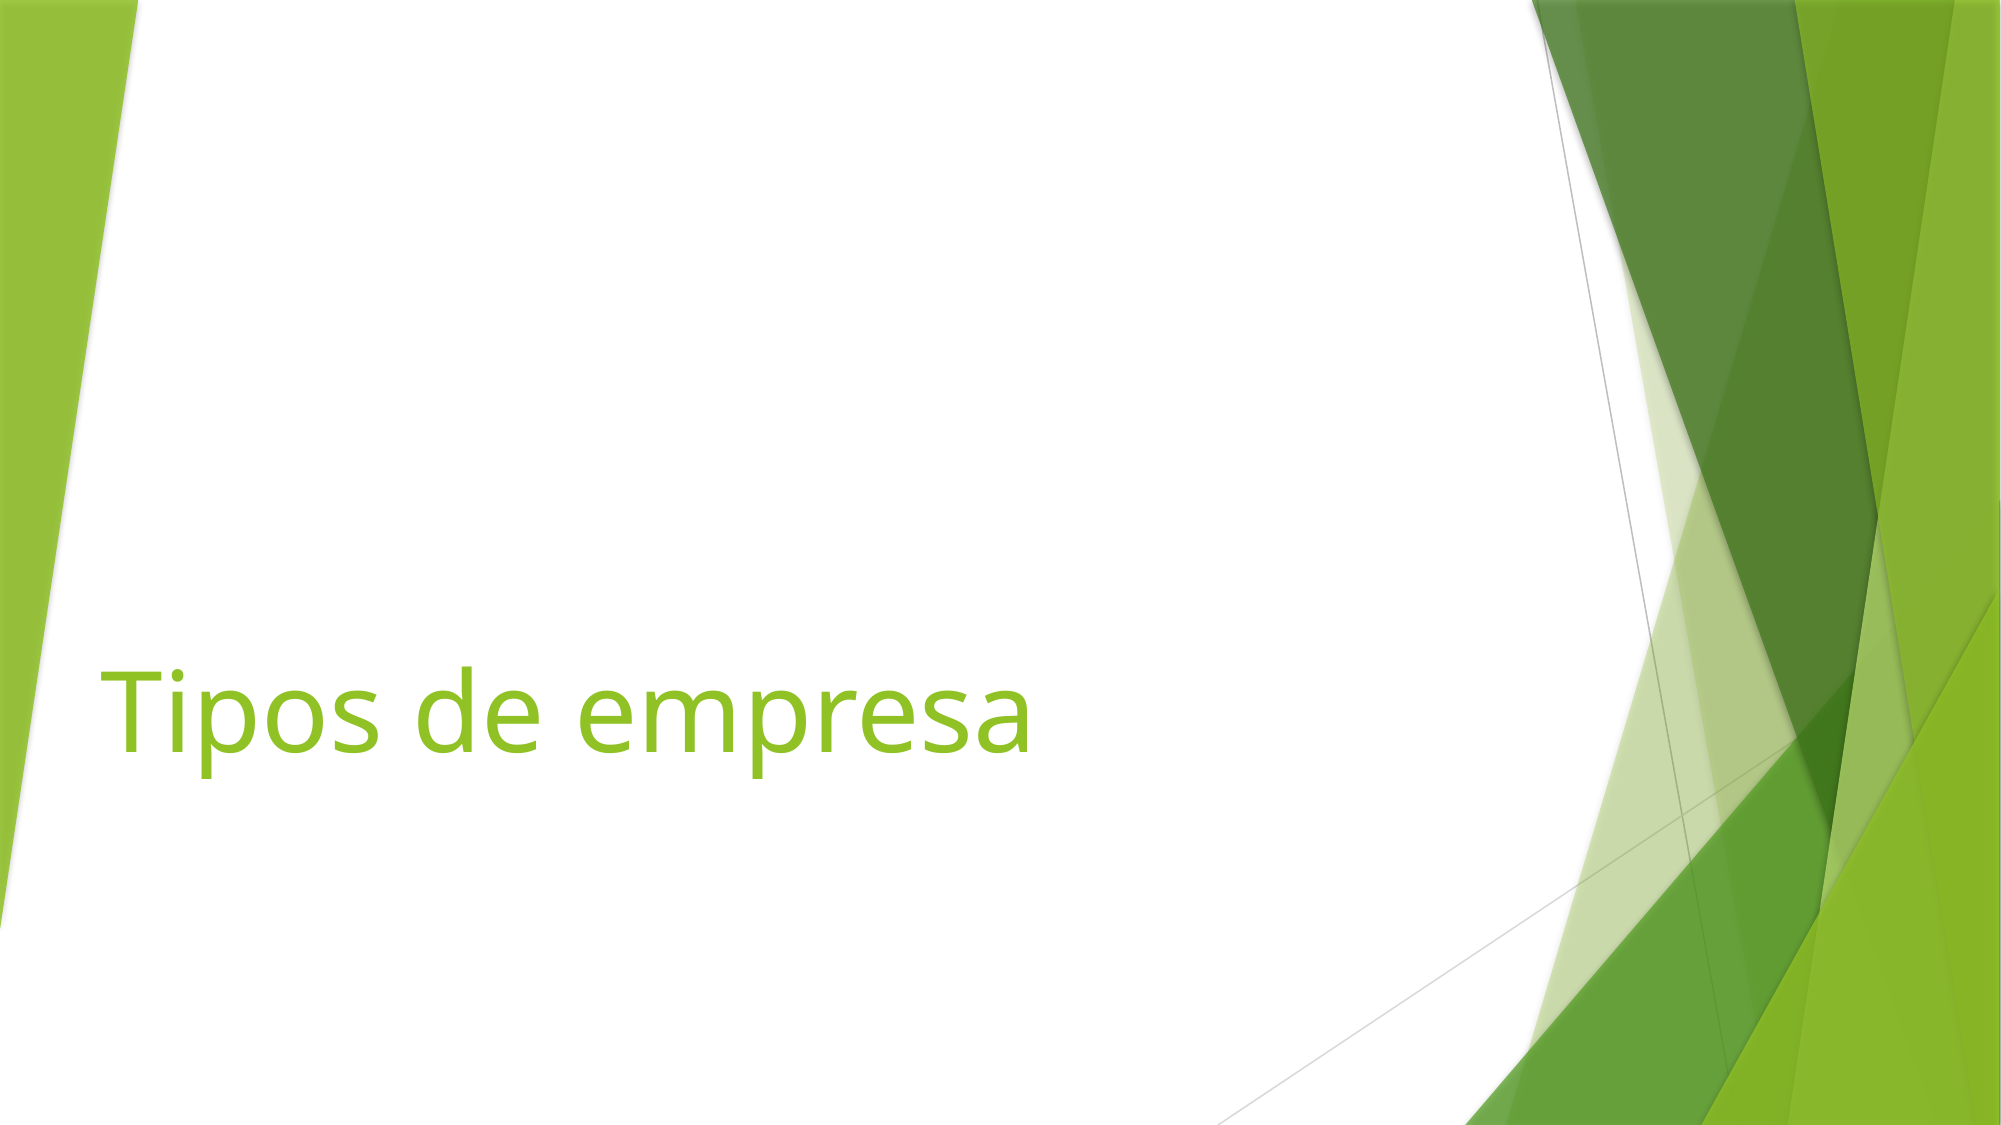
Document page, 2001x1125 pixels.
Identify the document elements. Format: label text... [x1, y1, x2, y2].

title Tipos de empresa [0, 512, 1166, 783]
